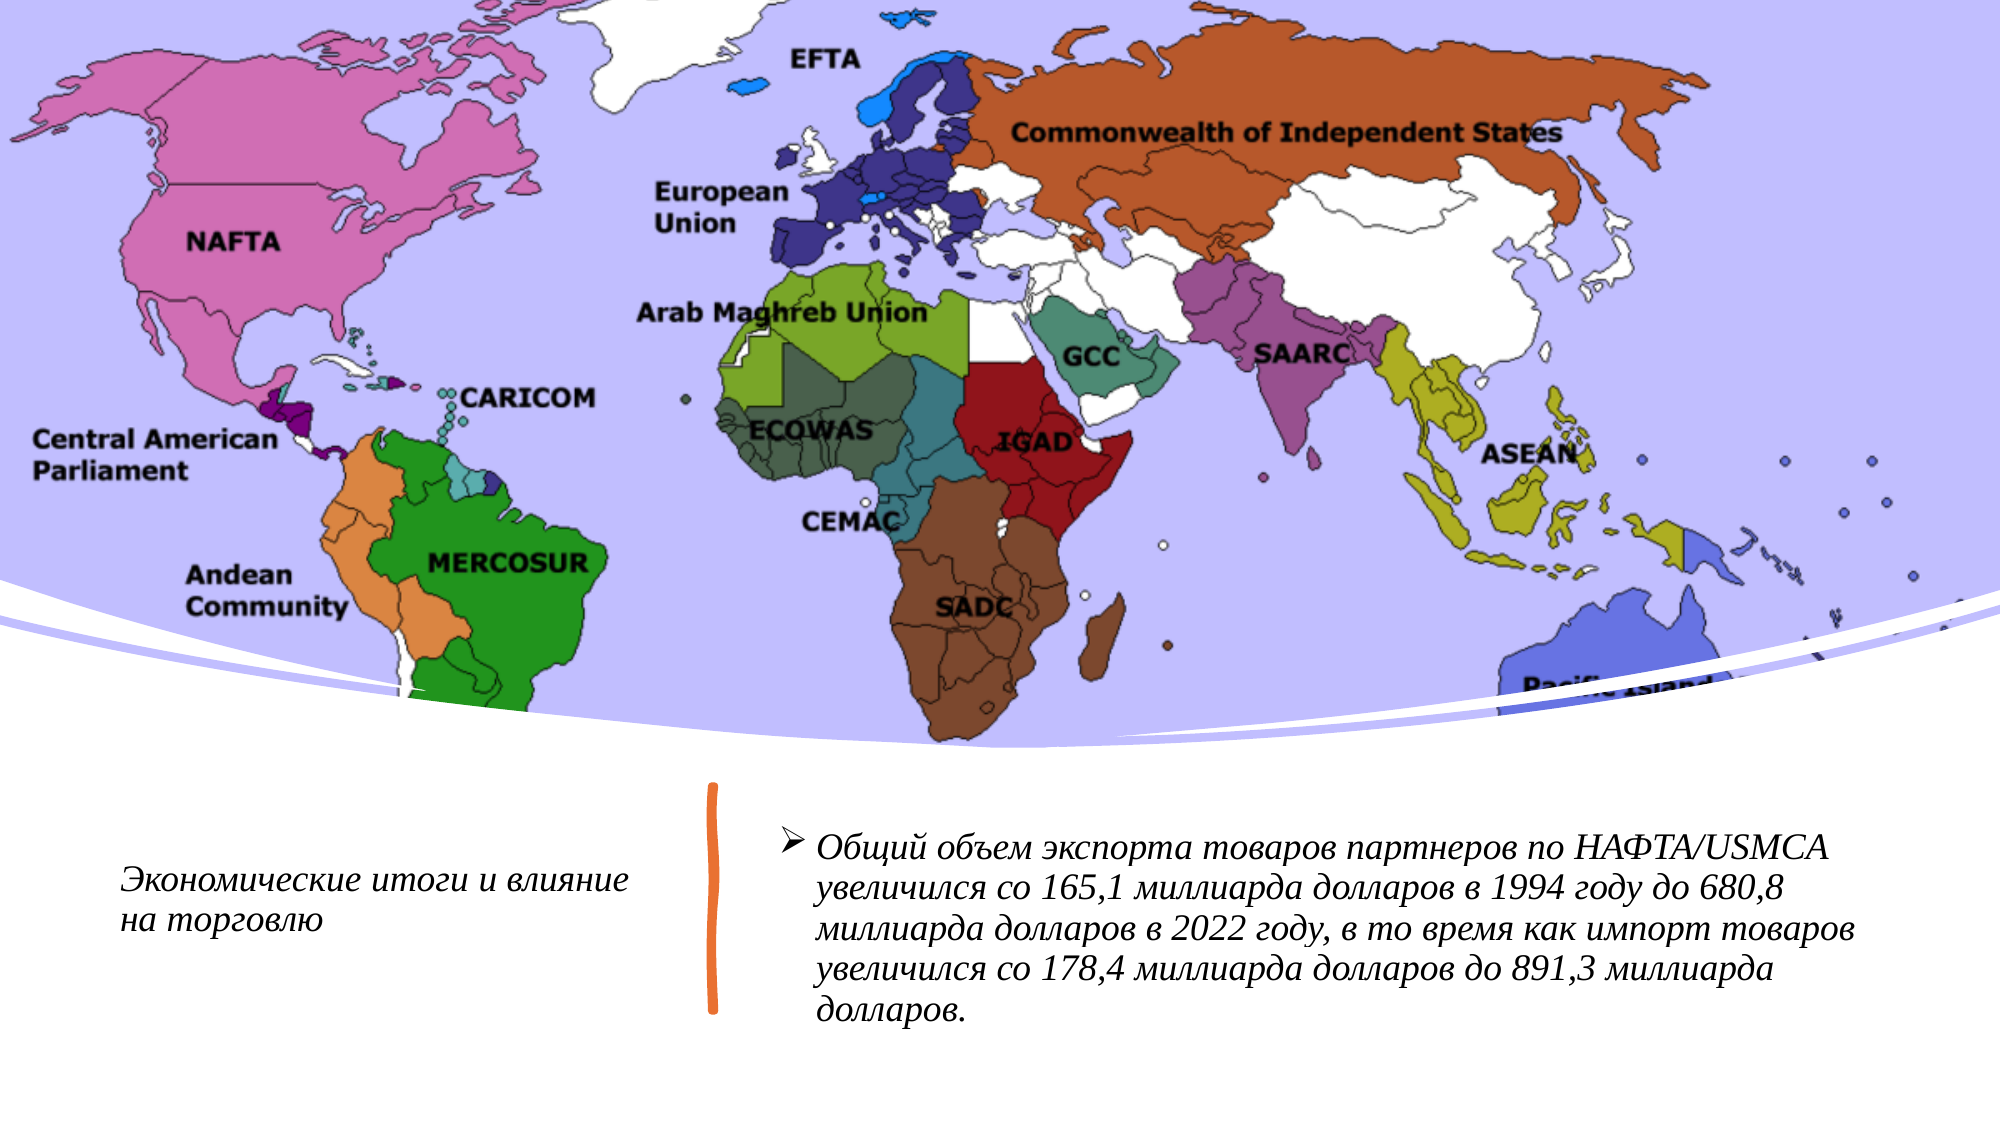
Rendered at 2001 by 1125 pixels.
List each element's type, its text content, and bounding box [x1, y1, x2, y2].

title Экономические итоги и влияние на торговлю [105, 783, 666, 1016]
text_box [708, 784, 718, 1013]
picture [0, 0, 2000, 749]
text_box [0, 749, 2000, 1125]
list Общий объем экспорта товаров партнеров по НАФТА/USMCA увеличился со 165,1 миллиарда долларов в 1994 году до 680,8 миллиарда долларов в 2022 году, в то время как импорт товаров увеличился со 178,4 миллиарда долларов до 891,3 миллиарда долларов. [763, 819, 1895, 1049]
